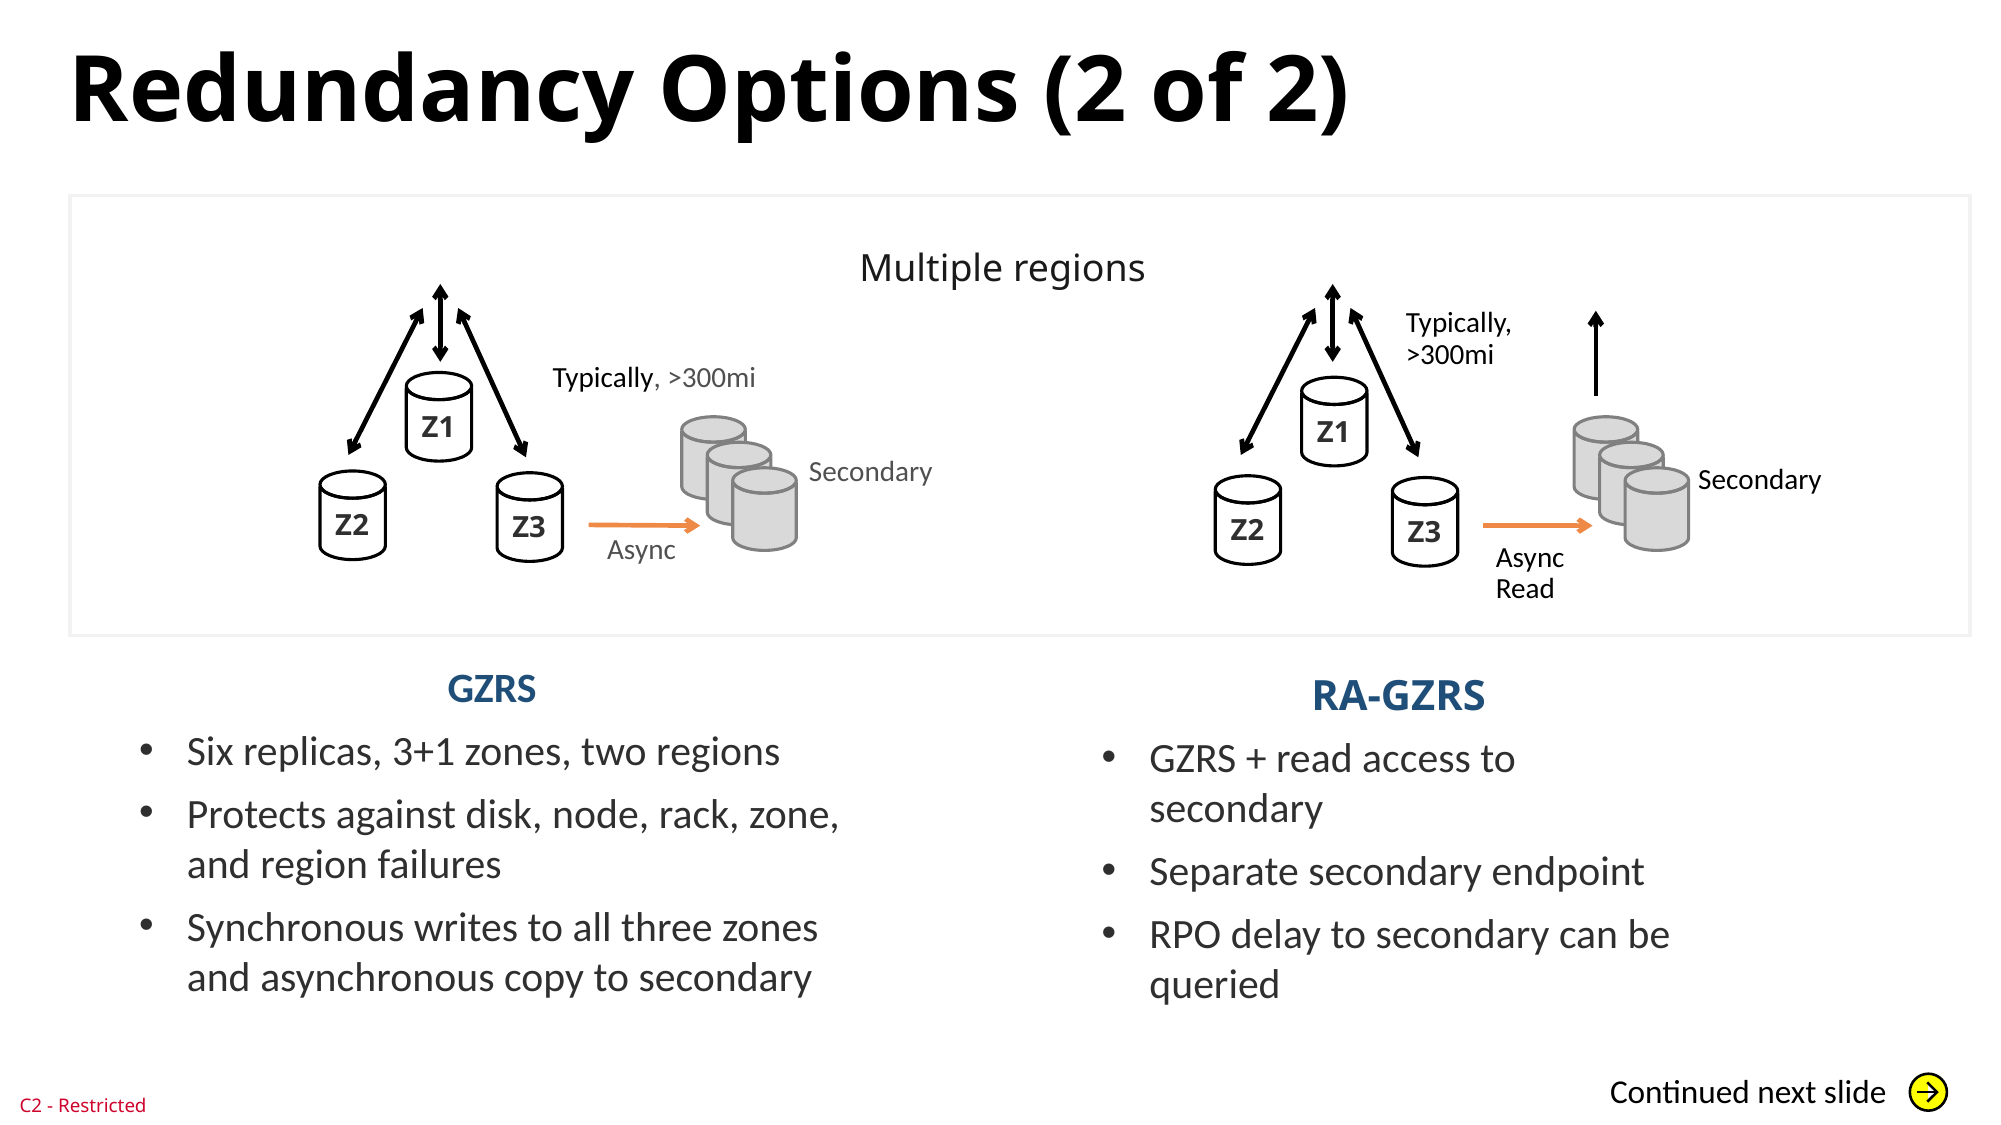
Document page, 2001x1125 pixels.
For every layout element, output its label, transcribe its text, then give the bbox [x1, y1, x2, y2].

text_box [1909, 1073, 1947, 1111]
text_box [70, 195, 1970, 636]
text_box Continued next slide [1609, 1070, 1940, 1111]
text_box Redundancy Options (2 of 2) [54, 34, 1946, 102]
text_box GZRS Six replicas, 3+1 zones, two regions Protects against disk, node, rack, zone, and region failures Synchronous writes to all three zones and asynchronous copy to secondary [109, 637, 875, 1056]
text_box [1215, 283, 1689, 567]
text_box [319, 283, 797, 562]
text_box RA-GZRS GZRS + read access to secondary Separate secondary endpoint RPO delay to secondary can be queried [1071, 644, 1726, 1064]
